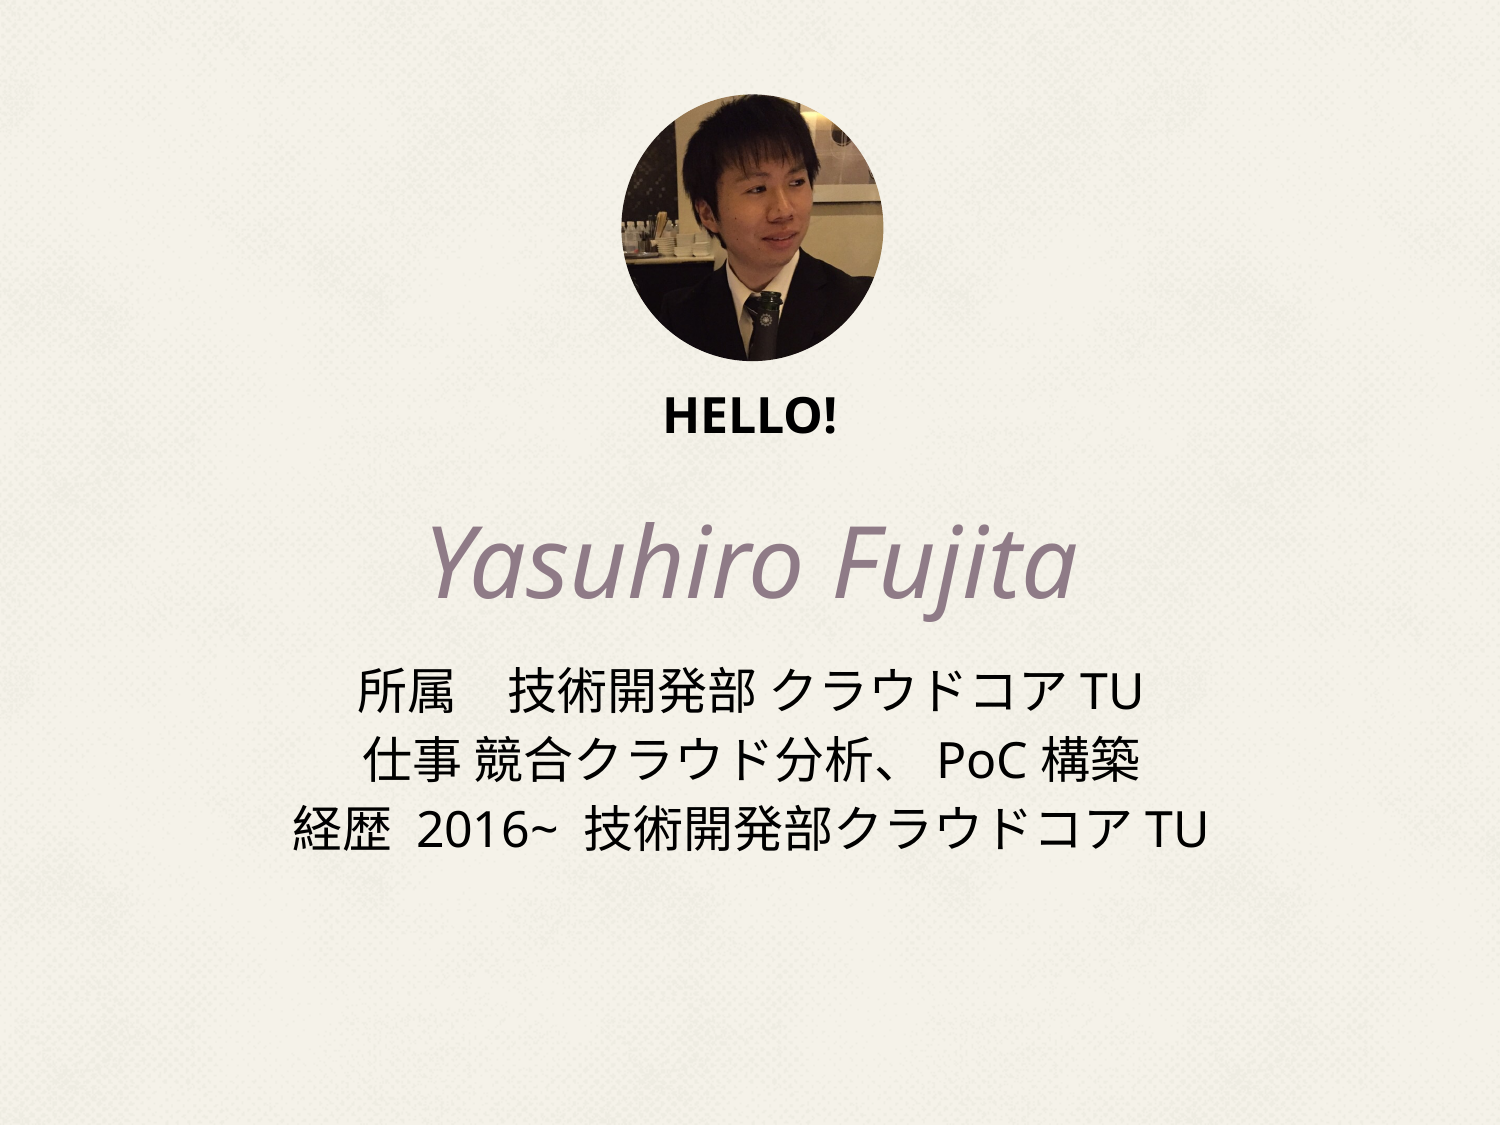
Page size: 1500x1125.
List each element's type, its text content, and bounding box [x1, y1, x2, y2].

title HELLO! [112, 352, 1388, 463]
subtitle Yasuhiro Fujita [103, 463, 1399, 635]
list 所属 技術開発部 クラウドコアTU 仕事 競合クラウド分析、PoC構築 経歴 2016~ 技術開発部クラウドコアTU [103, 635, 1399, 1030]
picture [0, 0, 1500, 1125]
